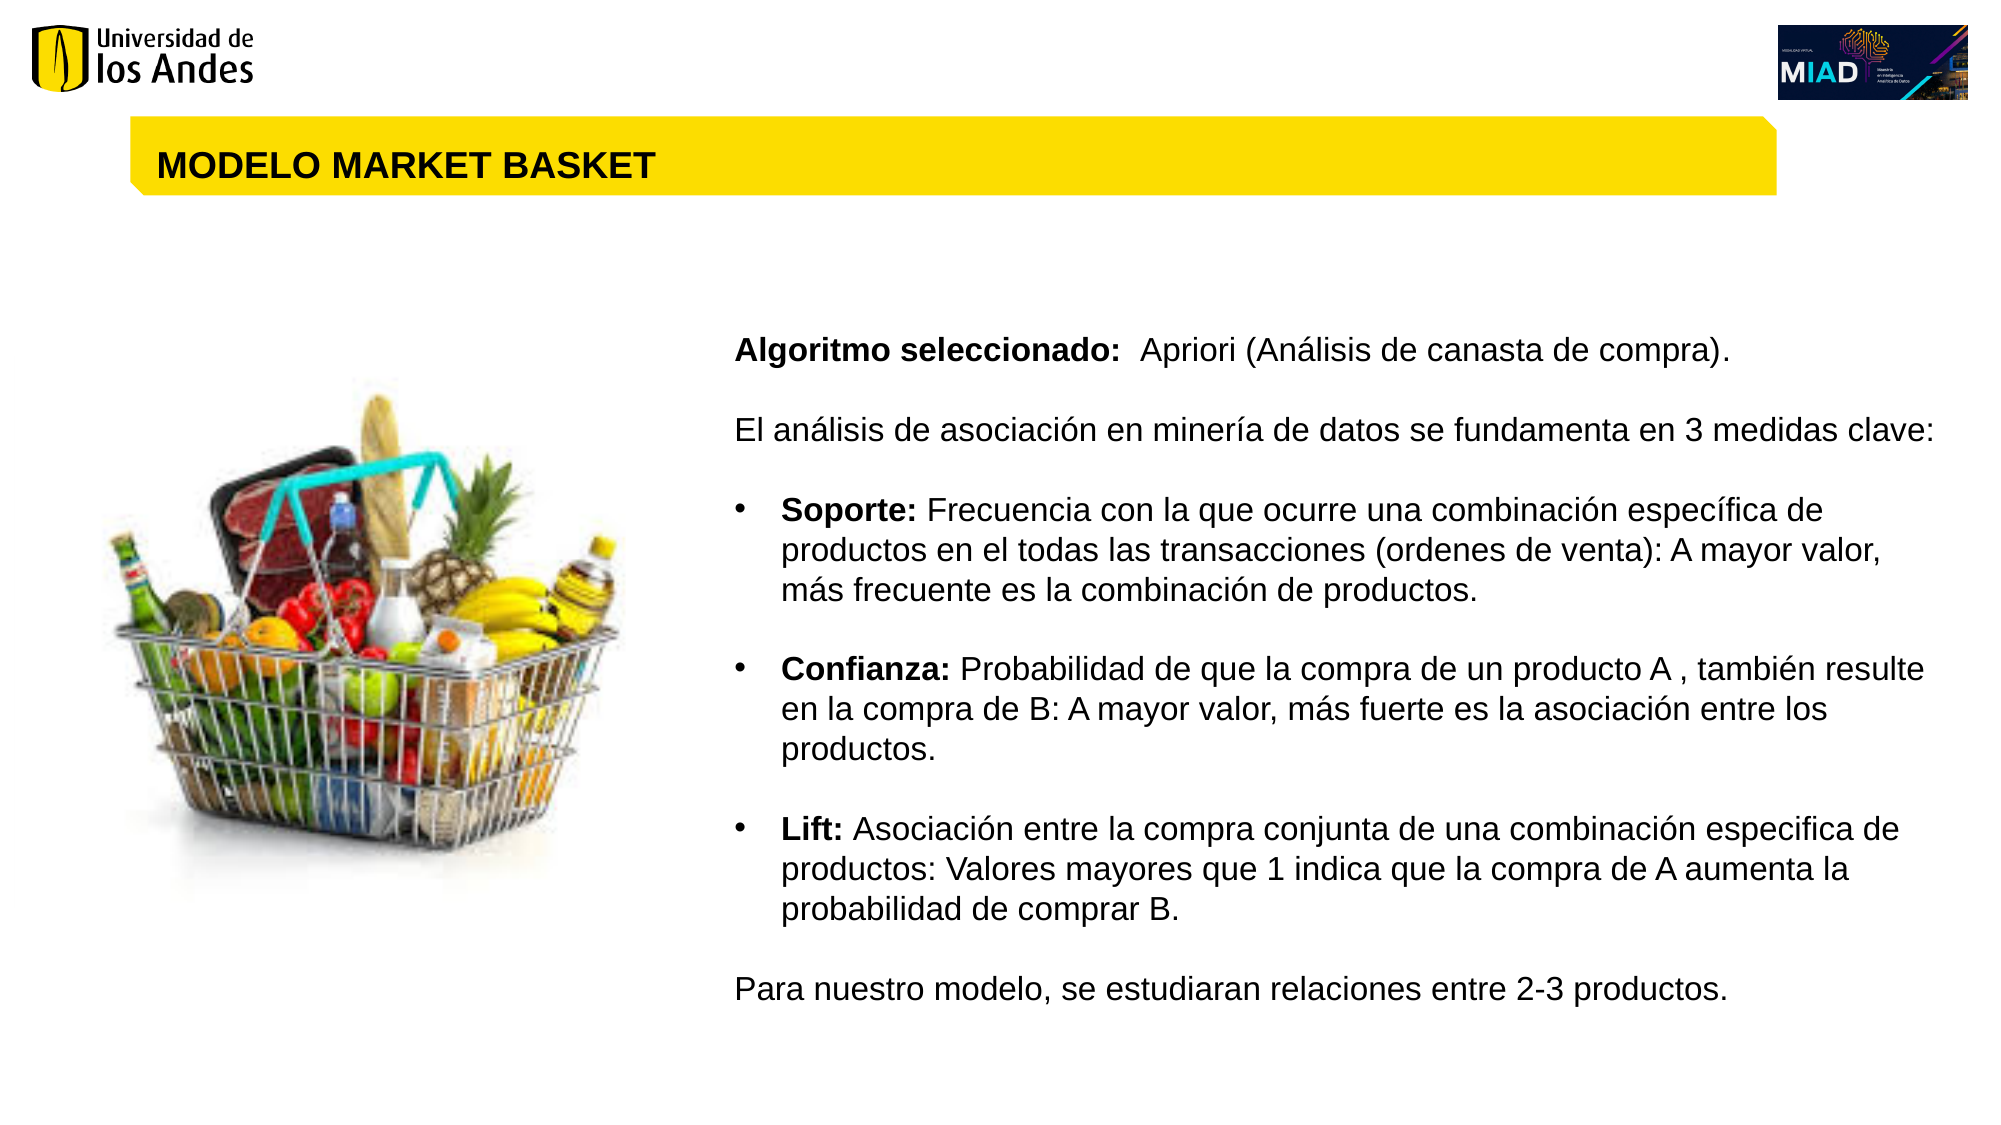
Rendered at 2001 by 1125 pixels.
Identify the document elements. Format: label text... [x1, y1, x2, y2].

text_box Algoritmo seleccionado: Apriori (Análisis de canasta de compra). El análisis de asociación en minería de datos se fundamenta en 3 medidas clave: Soporte: Frecuencia con la que ocurre una combinación específica de productos en el todas las transacciones (ordenes de venta): A mayor valor, más frecuente es la combinación de productos. Confianza: Probabilidad de que la compra de un producto A , también resulte en la compra de B: A mayor valor, más fuerte es la asociación entre los productos. Lift: Asociación entre la compra conjunta de una combinación especifica de productos: Valores mayores que 1 indica que la compra de A aumenta la probabilidad de comprar B. Para nuestro modelo, se estudiaran relaciones entre 2-3 productos. [719, 320, 1968, 1015]
picture [13, 356, 748, 908]
picture [1778, 25, 1968, 100]
text_box MODELO MARKET BASKET [131, 89, 1799, 194]
picture [32, 25, 253, 92]
